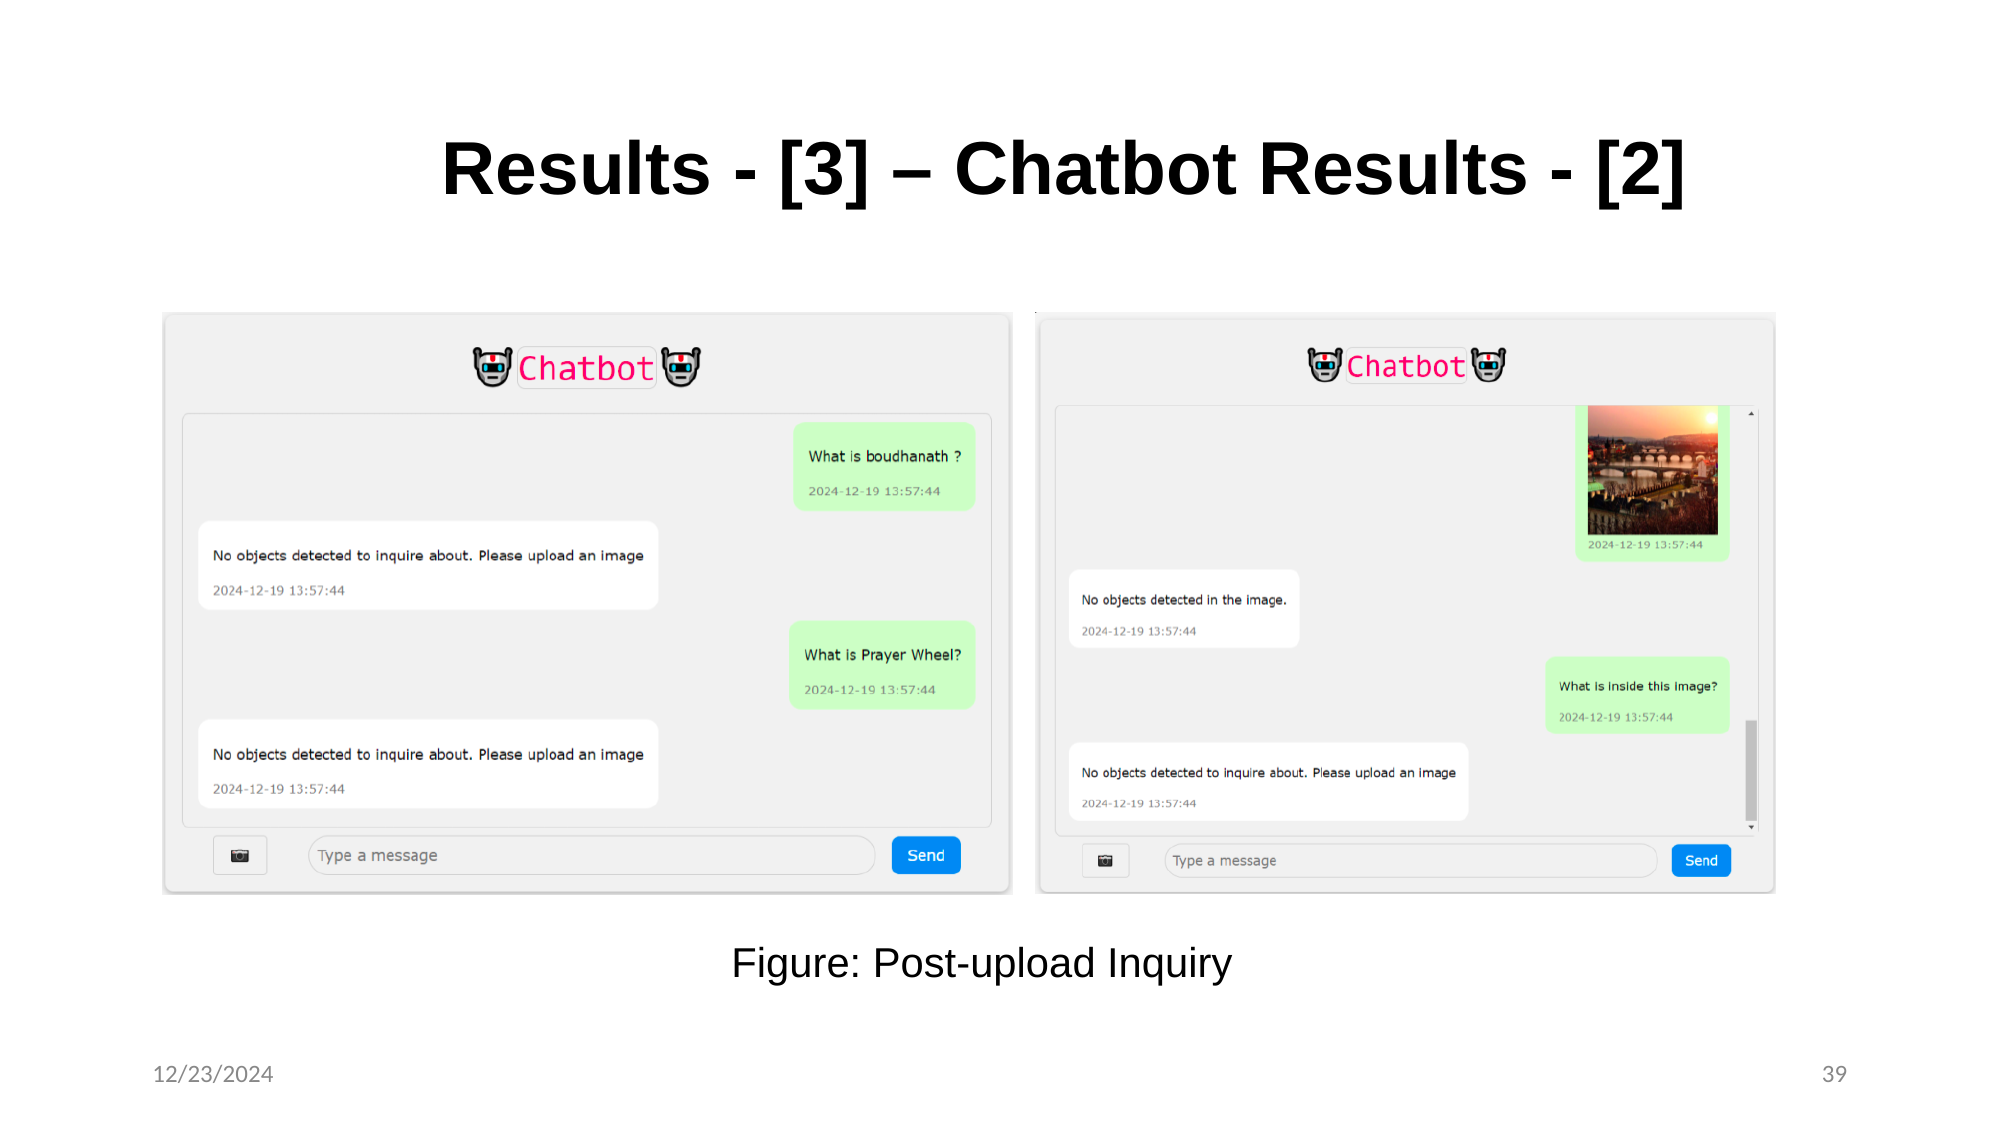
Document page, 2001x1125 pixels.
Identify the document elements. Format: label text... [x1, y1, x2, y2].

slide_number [137, 1042, 588, 1103]
picture [1035, 311, 1776, 895]
title Results - [3] – Chatbot Results - [2] [137, 59, 1863, 278]
text_box Figure: Post-upload Inquiry [716, 928, 1248, 994]
slide_number 39 [1412, 1042, 1863, 1103]
picture [162, 311, 1013, 895]
